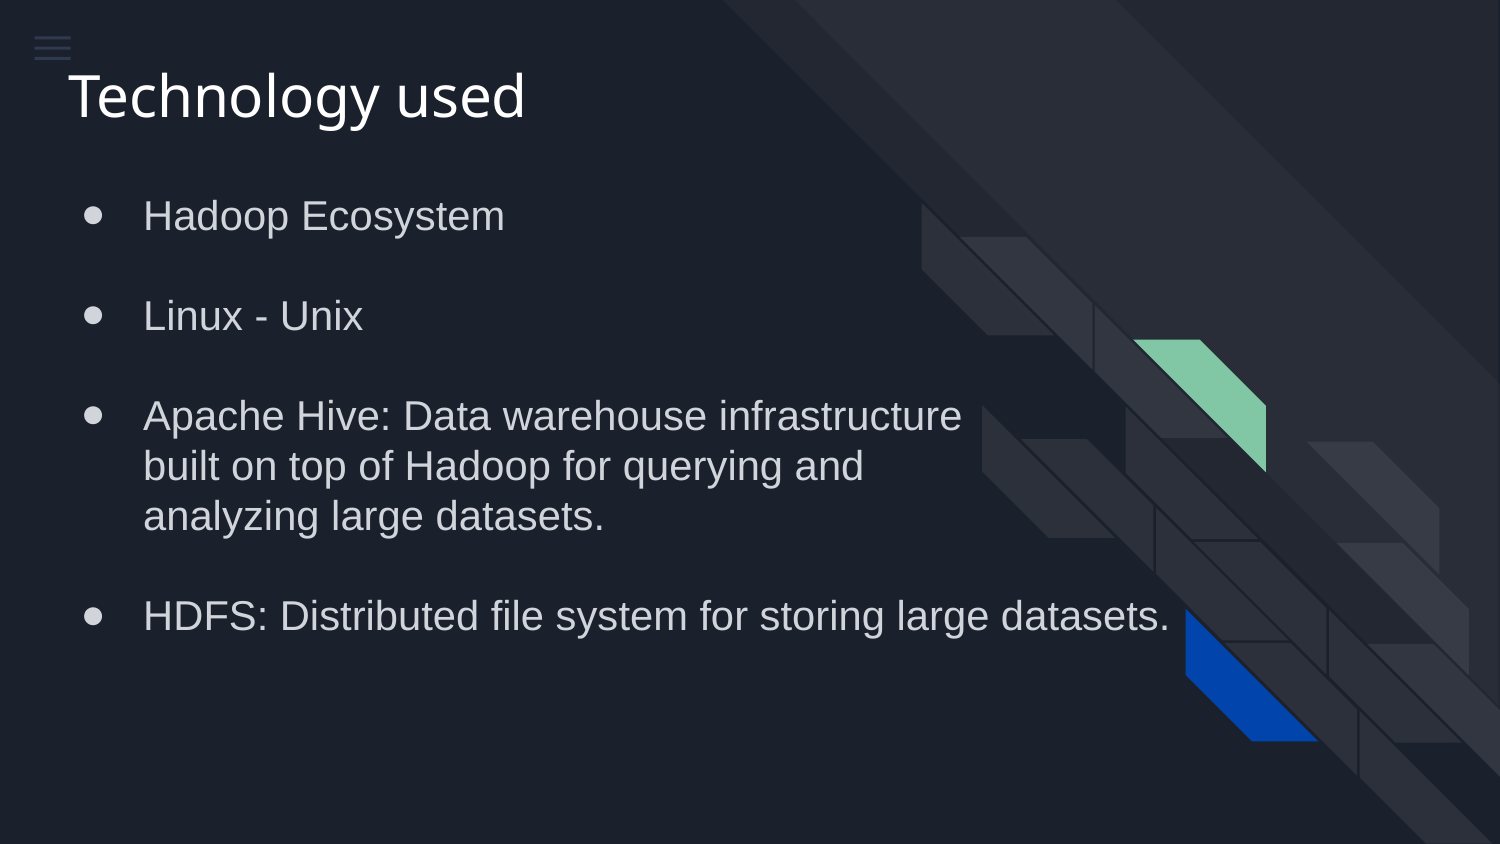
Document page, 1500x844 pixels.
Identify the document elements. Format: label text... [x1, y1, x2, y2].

title Technology used [53, 0, 806, 173]
text_box Hadoop Ecosystem Linux - Unix Apache Hive: Data warehouse infrastructure built on top of Hadoop for querying and analyzing large datasets. HDFS: Distributed file system for storing large datasets. [53, 173, 1329, 654]
